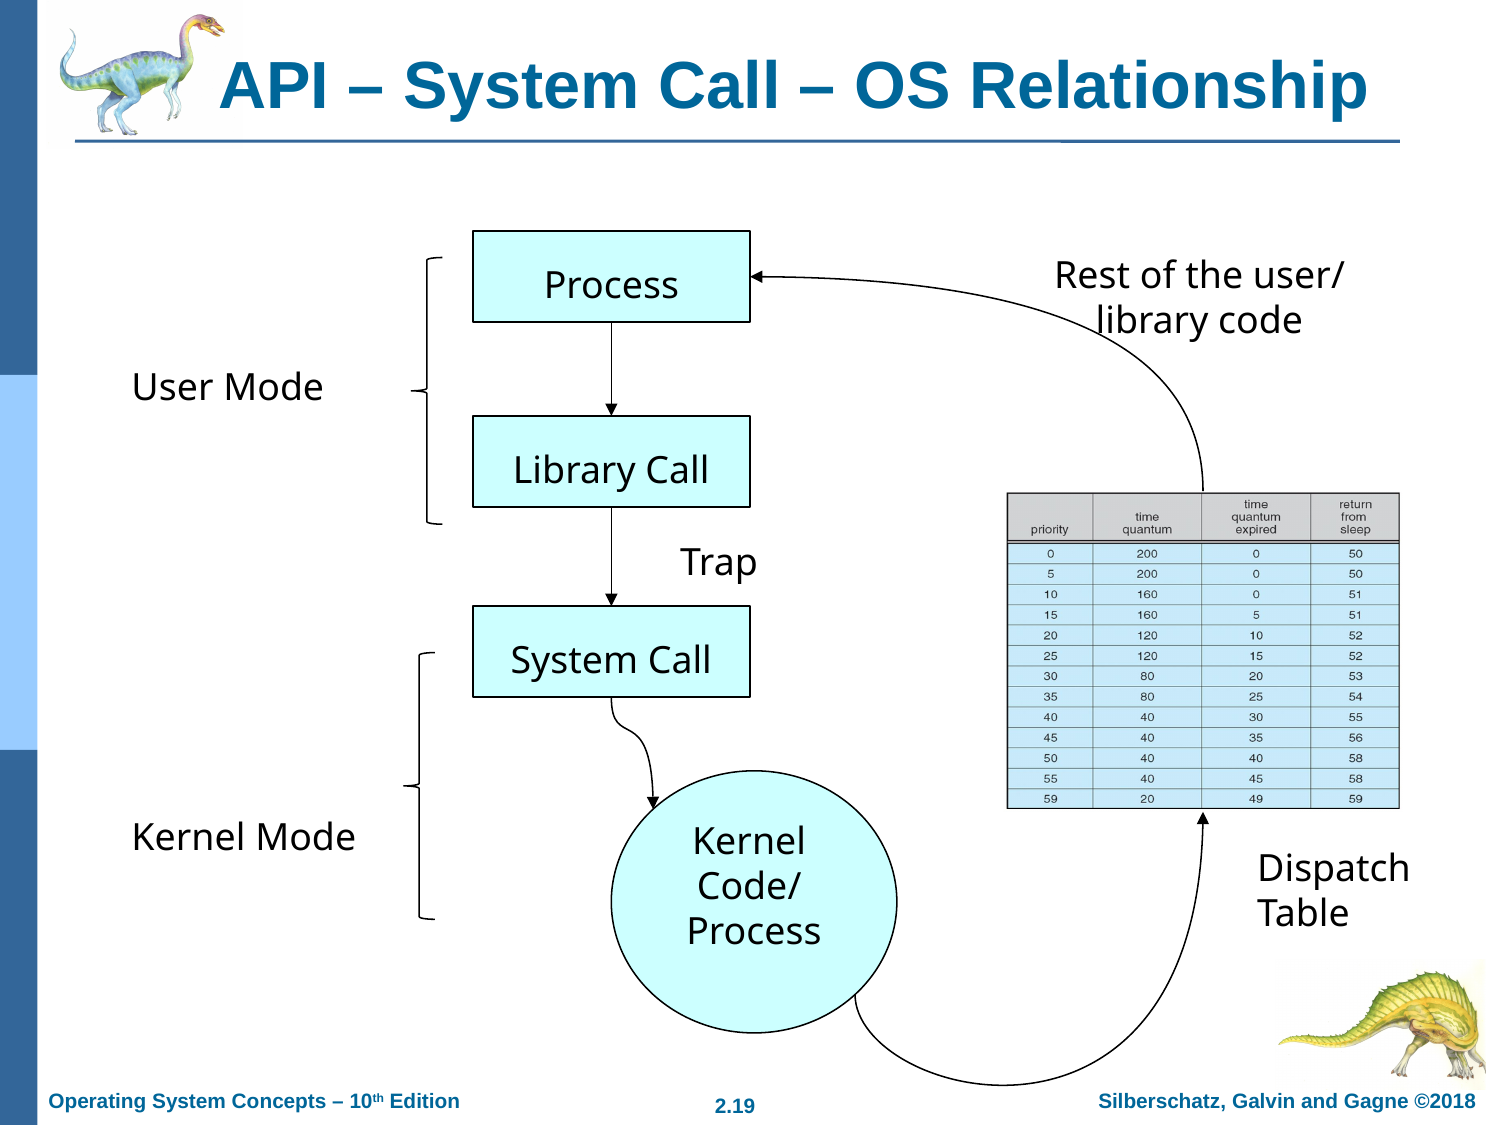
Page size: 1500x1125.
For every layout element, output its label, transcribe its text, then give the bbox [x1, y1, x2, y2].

text_box Trap [665, 530, 792, 591]
title API – System Call – OS Relationship [151, 34, 1438, 130]
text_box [868, 157, 1084, 611]
text_box User Mode Kernel Mode [116, 355, 387, 866]
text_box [575, 731, 689, 775]
text_box System Call [472, 606, 750, 697]
picture [46, 0, 243, 149]
text_box Dispatch Table [1242, 836, 1447, 941]
picture [1275, 959, 1486, 1090]
text_box Library Call [472, 415, 750, 507]
text_box [403, 652, 435, 920]
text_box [937, 728, 1121, 1078]
text_box Rest of the user/ library code [1089, 243, 1397, 349]
text_box Kernel Code/ Process [611, 770, 897, 1033]
text_box [411, 257, 443, 525]
picture [1002, 490, 1404, 813]
text_box Process [472, 231, 750, 323]
